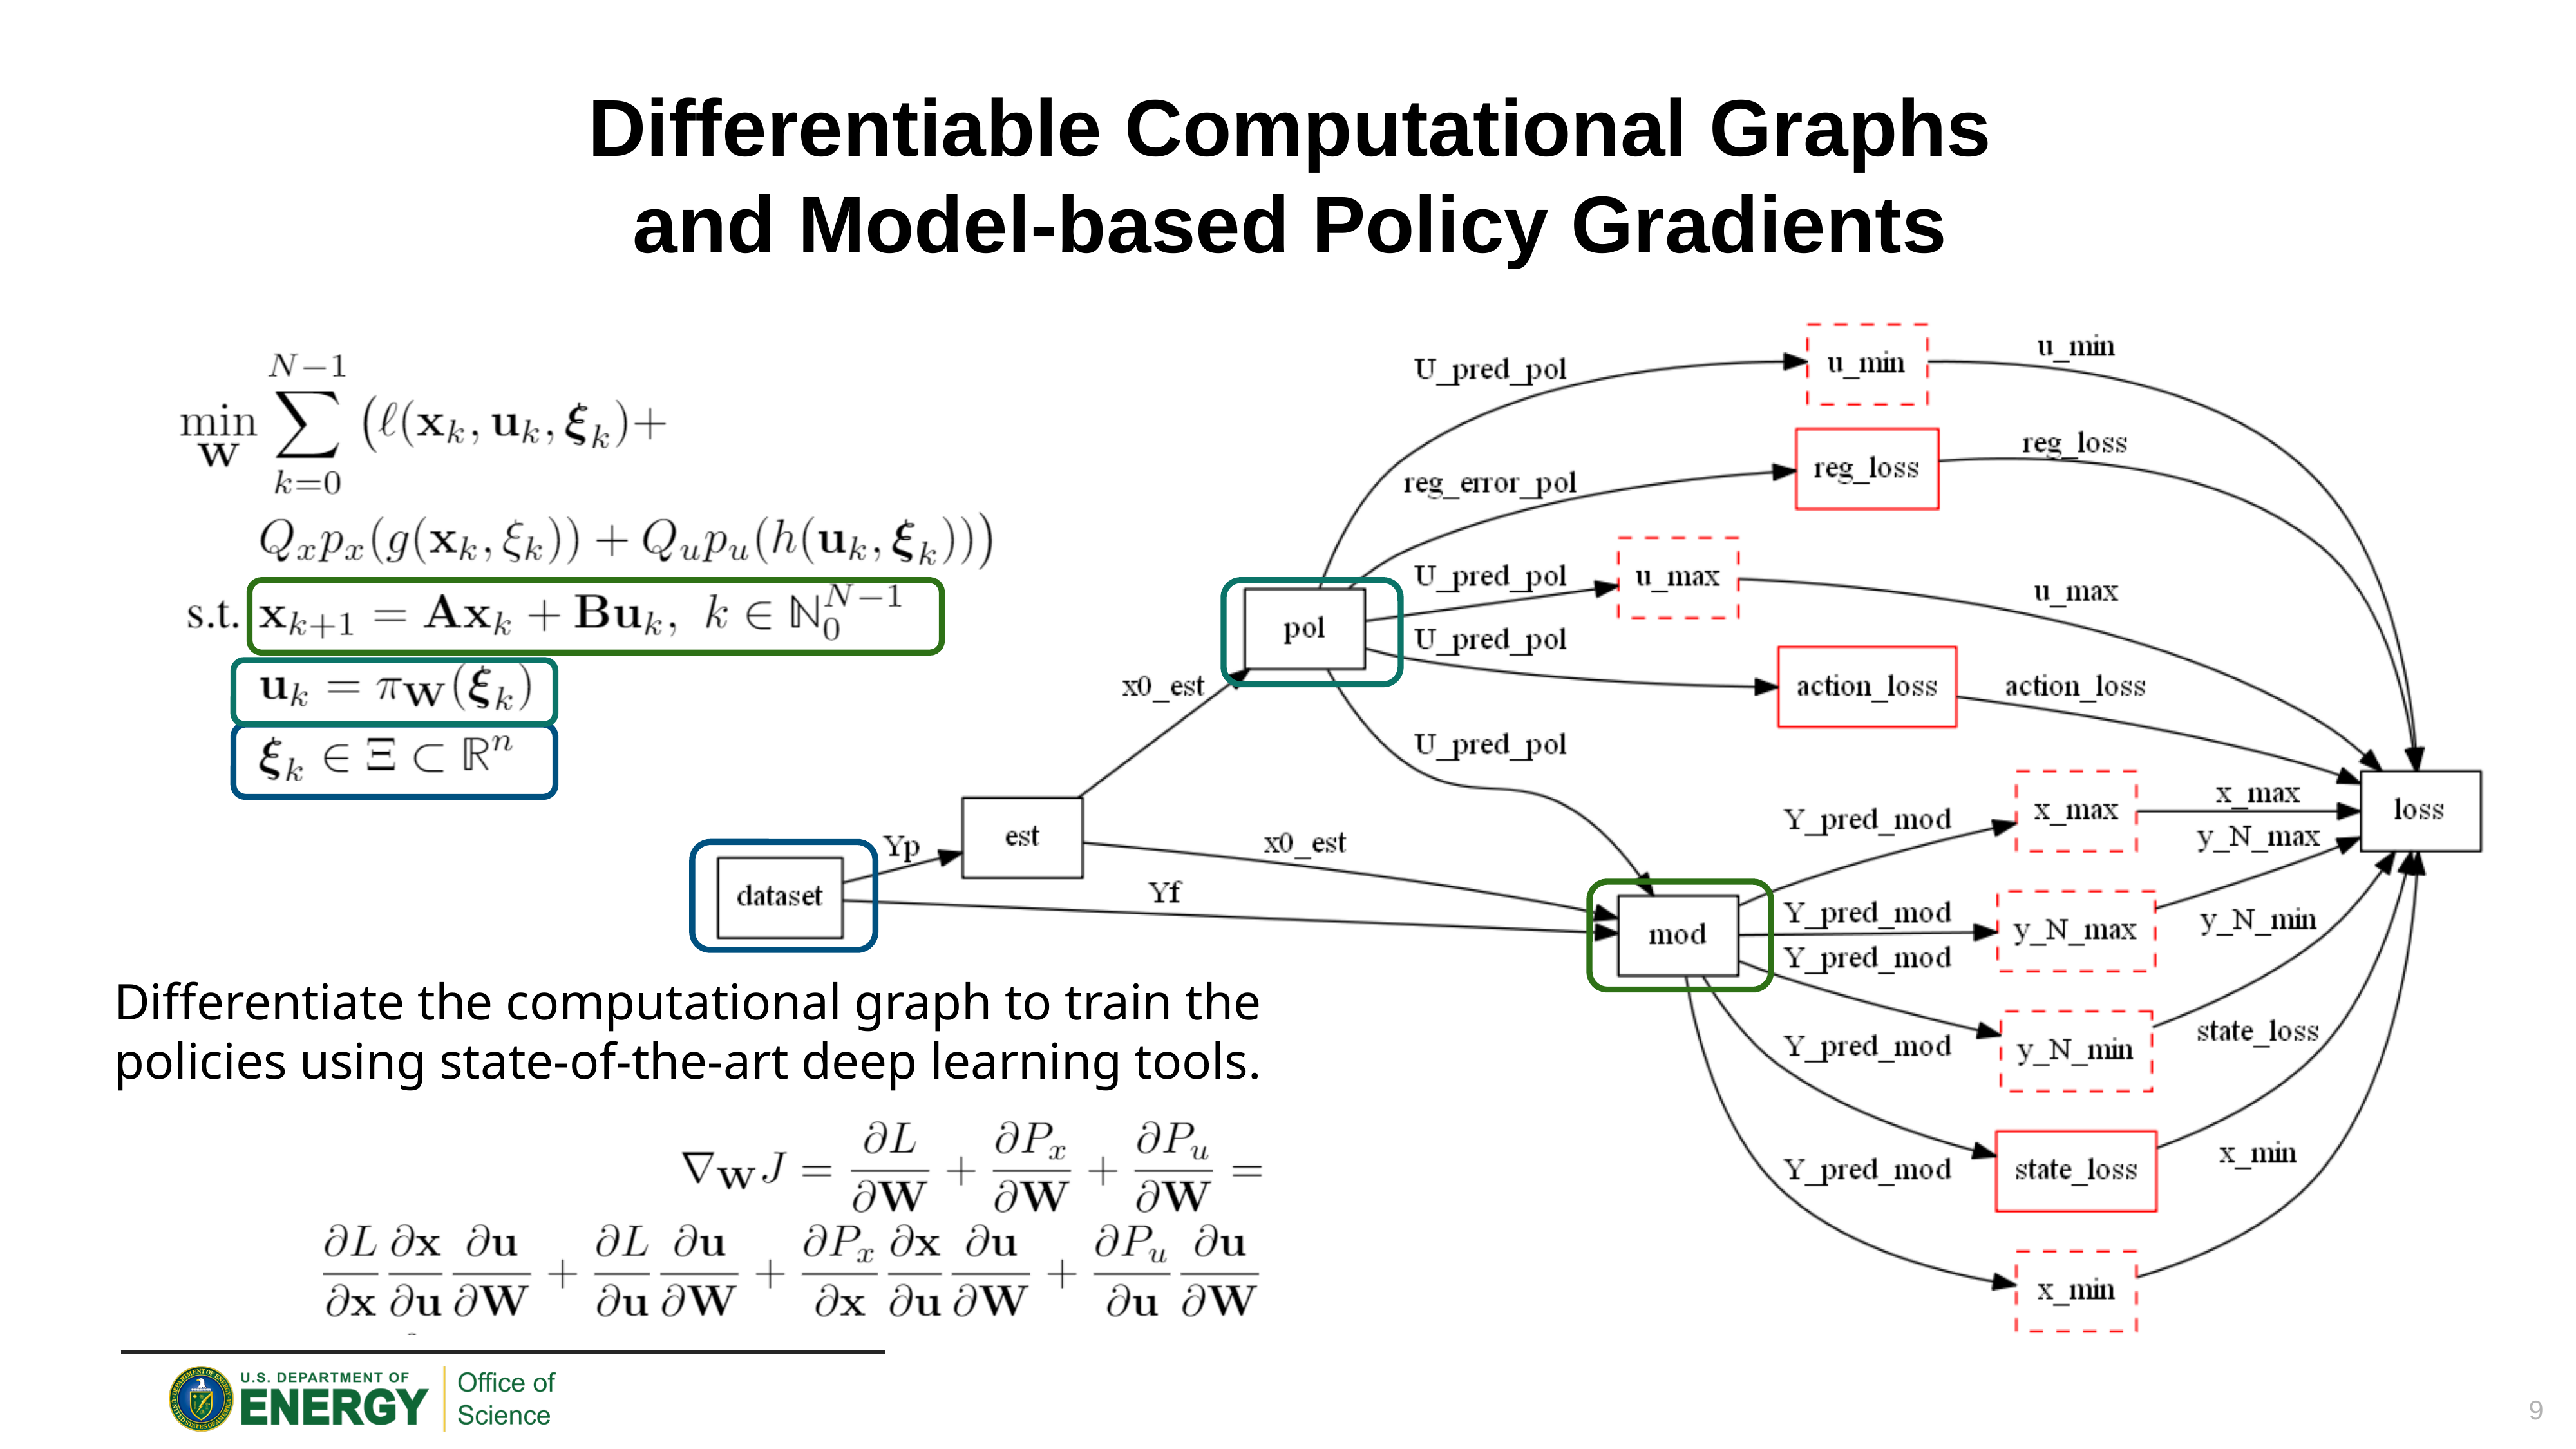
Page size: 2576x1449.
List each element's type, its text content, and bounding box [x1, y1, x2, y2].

text_box [233, 781, 556, 797]
picture [169, 1366, 556, 1432]
text_box [692, 842, 715, 951]
picture [153, 321, 2485, 1336]
title Differentiable Computational Graphs and Model-based Policy Gradients [563, 43, 2023, 275]
slide_number 9 [2513, 1392, 2544, 1426]
text_box Differentiate the computational graph to train the policies using state-of-the-art deep learning tools. [104, 965, 715, 1094]
